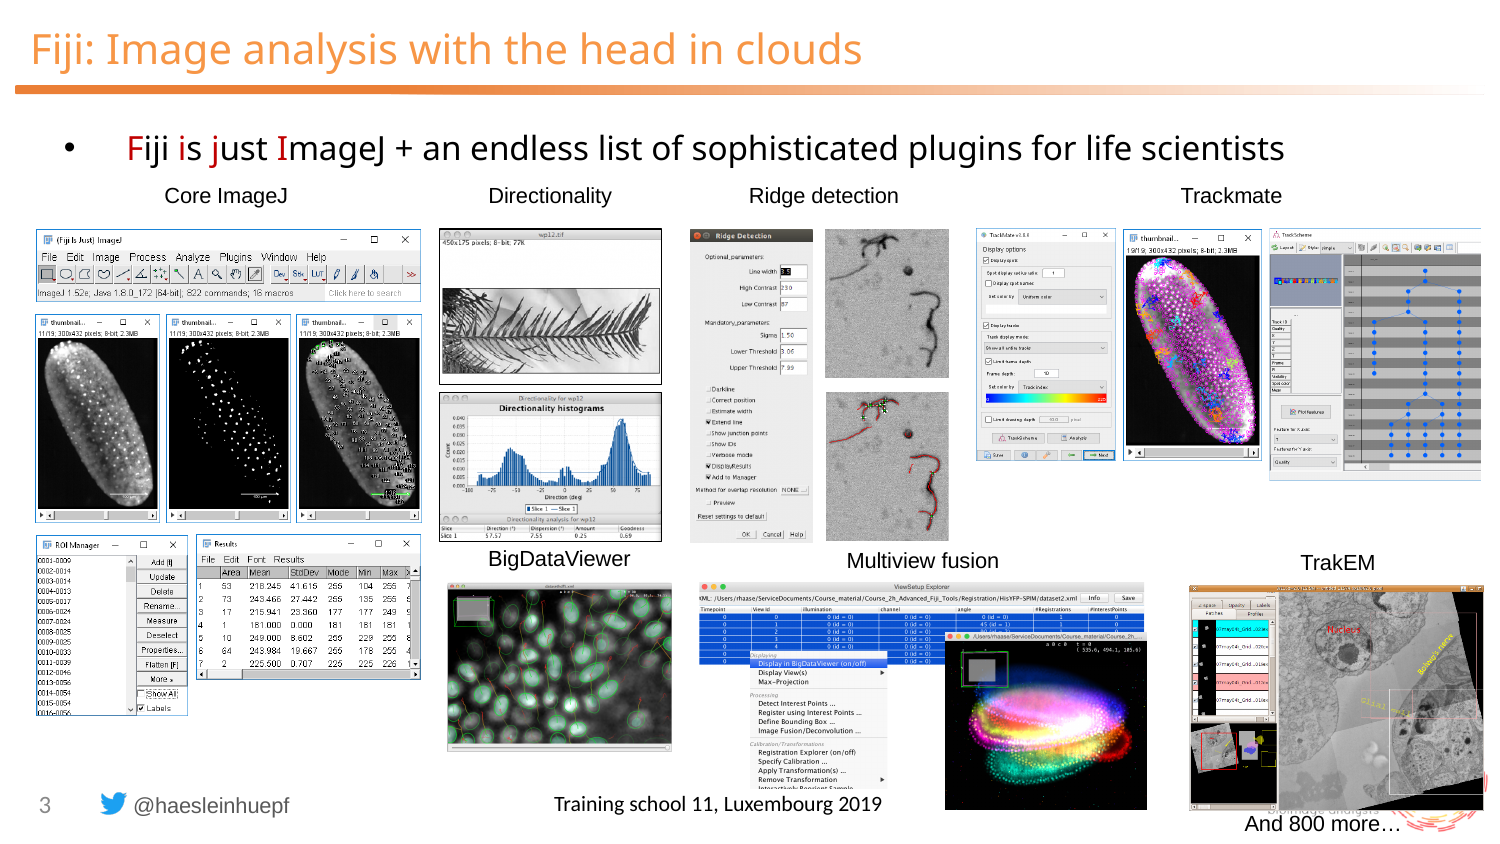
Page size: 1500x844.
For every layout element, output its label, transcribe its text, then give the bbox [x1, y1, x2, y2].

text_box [1189, 540, 1485, 811]
picture [1457, 725, 1489, 834]
list Fiji is just ImageJ + an endless list of sophisticated plugins for life scientists [36, 112, 1397, 163]
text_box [446, 536, 673, 752]
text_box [32, 174, 422, 716]
title Fiji: Image analysis with the head in clouds [15, 10, 1485, 85]
picture [92, 783, 135, 823]
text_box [699, 539, 1148, 810]
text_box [439, 174, 662, 542]
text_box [975, 173, 1488, 481]
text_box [689, 173, 951, 543]
text_box And 800 more… [1189, 818, 1457, 844]
